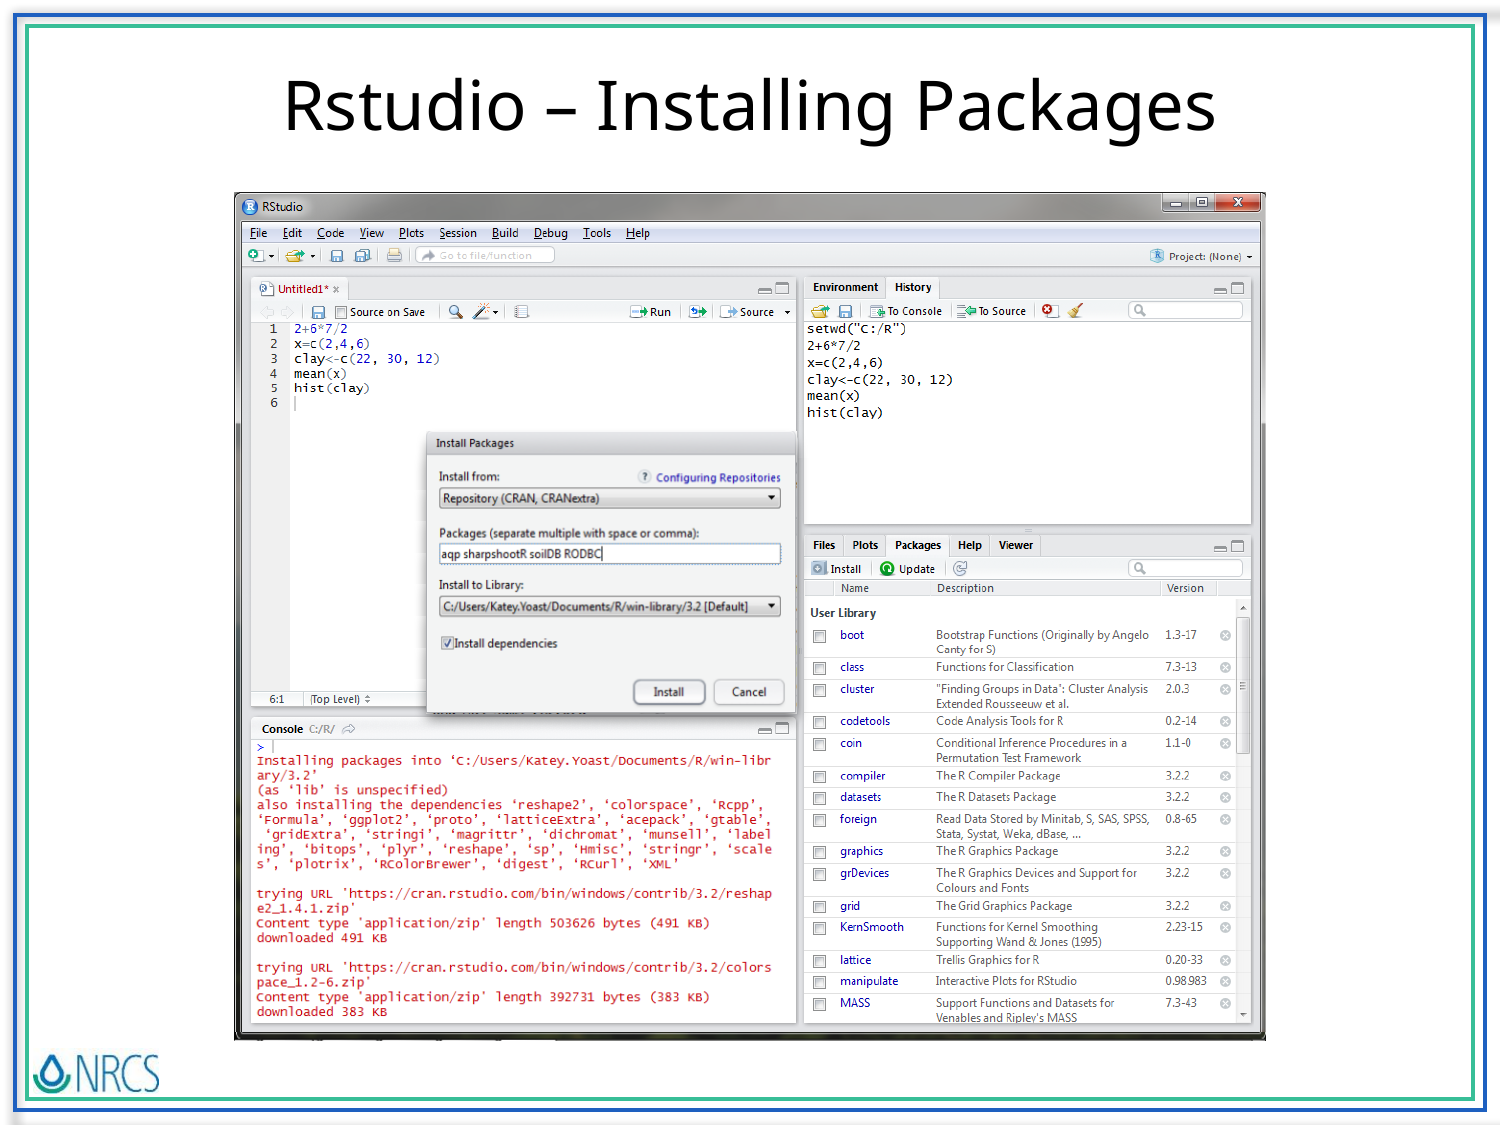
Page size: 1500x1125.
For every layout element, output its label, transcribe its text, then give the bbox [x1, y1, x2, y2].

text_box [234, 192, 1266, 1041]
picture [33, 1048, 159, 1094]
title Rstudio – Installing Packages [103, 0, 1397, 218]
picture [251, 753, 777, 1020]
